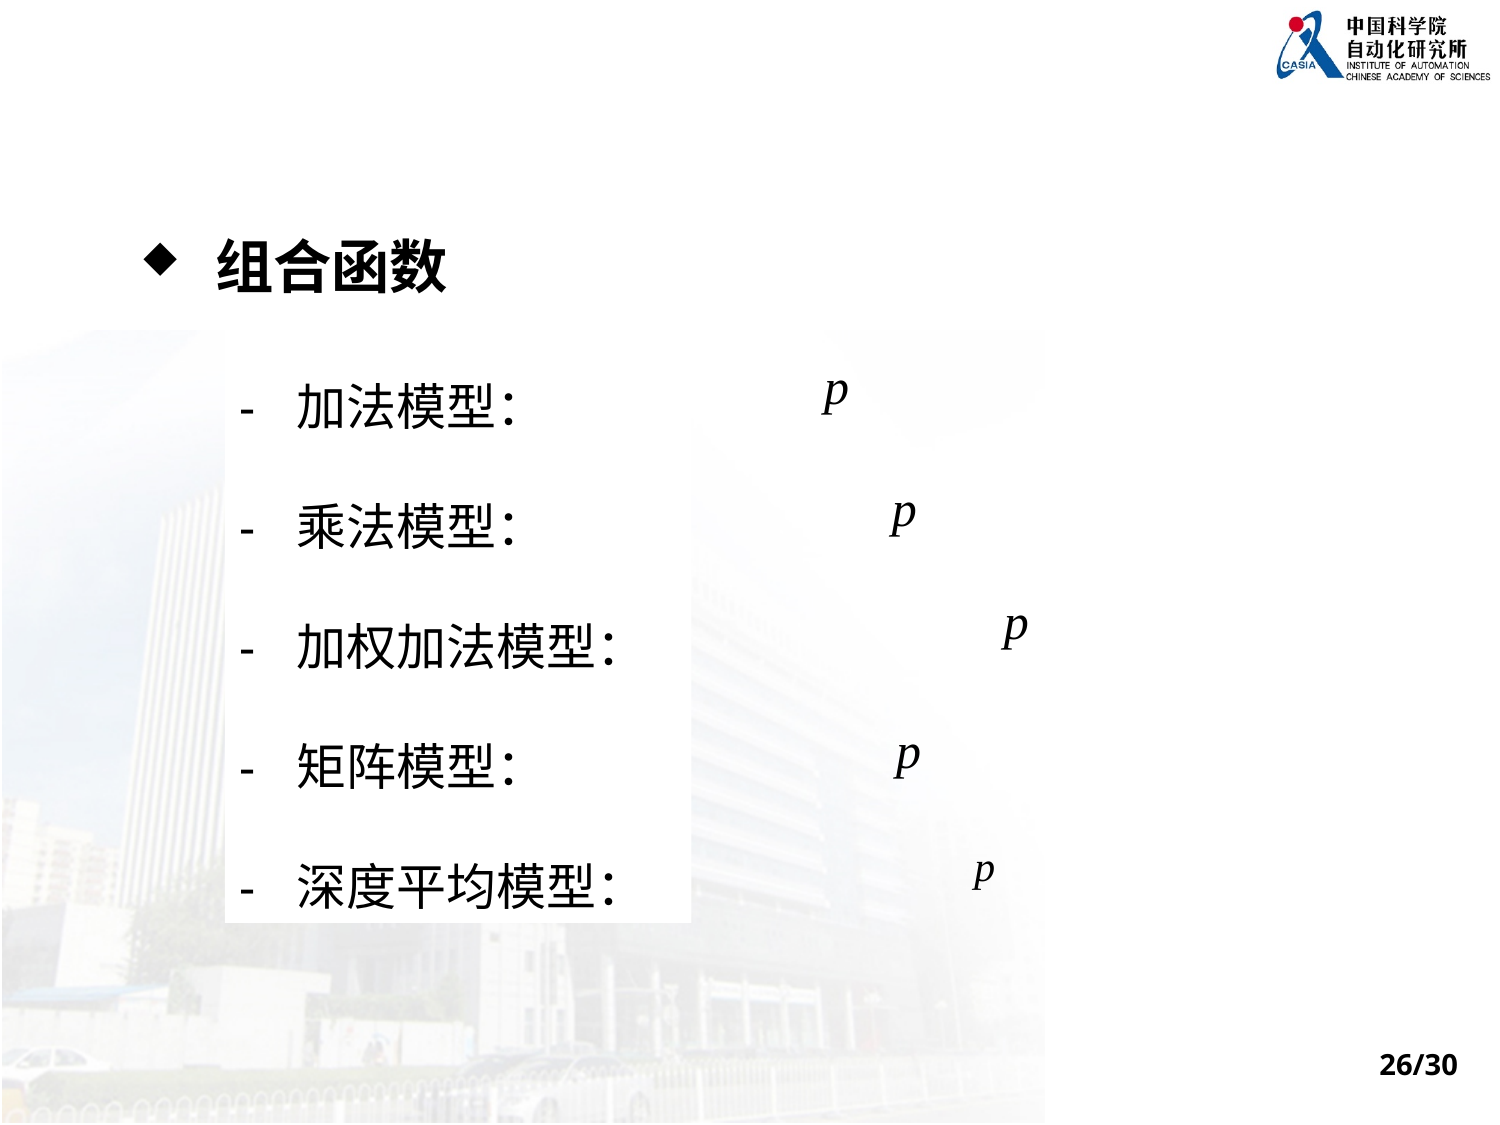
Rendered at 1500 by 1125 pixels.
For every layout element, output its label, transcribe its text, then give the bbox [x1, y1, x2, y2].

text_box 加法模型： 乘法模型： 加权加法模型： 矩阵模型： 深度平均模型： [224, 308, 692, 923]
picture [2, 330, 1045, 1123]
text_box 26/30 [1364, 1039, 1486, 1089]
picture [1272, 7, 1495, 86]
text_box 组合函数 [125, 222, 1304, 308]
